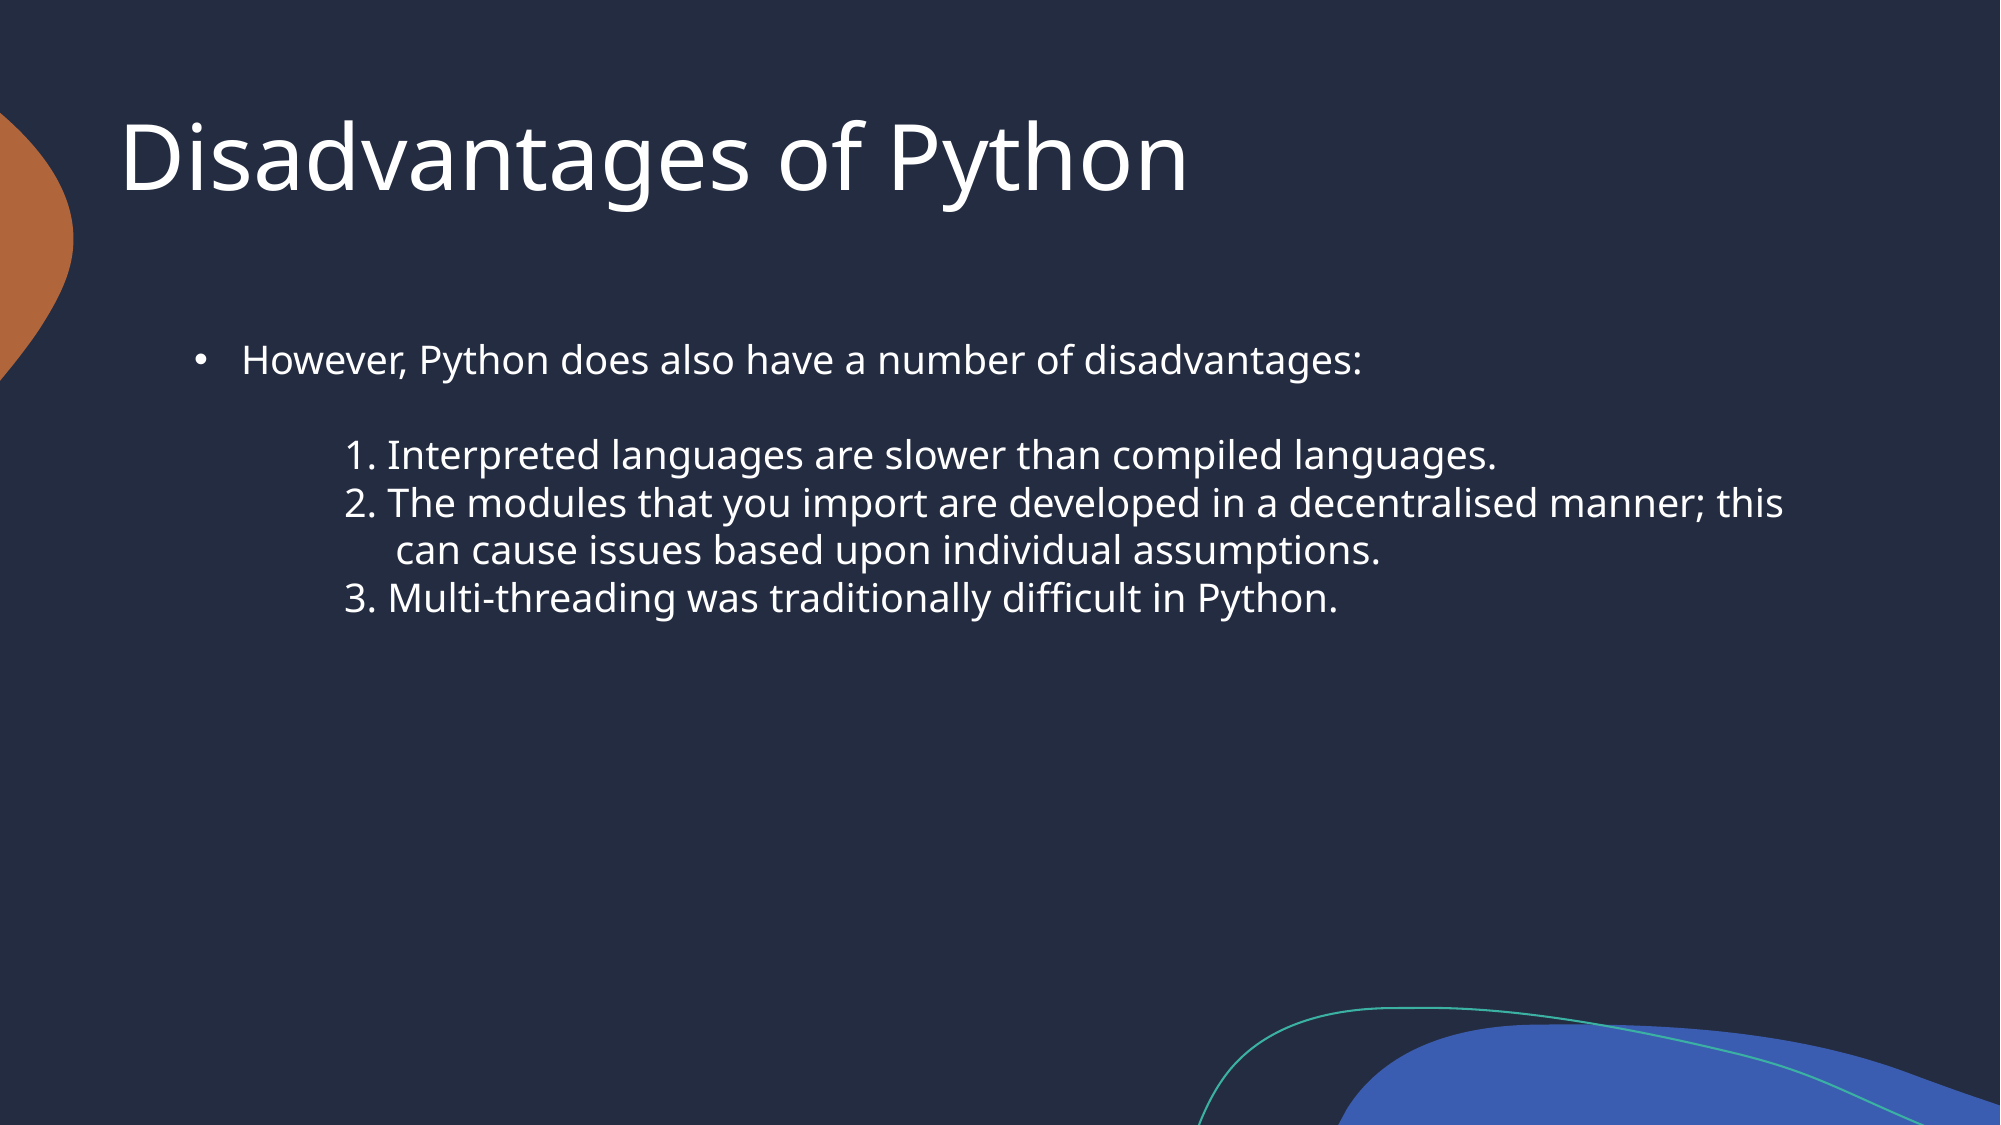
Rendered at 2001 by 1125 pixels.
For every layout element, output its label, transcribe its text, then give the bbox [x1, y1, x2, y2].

text_box However, Python does also have a number of disadvantages: 1. Interpreted languages are slower than compiled languages. 2. The modules that you import are developed in a decentralised manner; this can cause issues based upon individual assumptions. 3. Multi-threading was traditionally difficult in Python. [179, 327, 1821, 628]
text_box [27, 295, 1122, 902]
title Disadvantages of Python [103, 35, 1854, 286]
